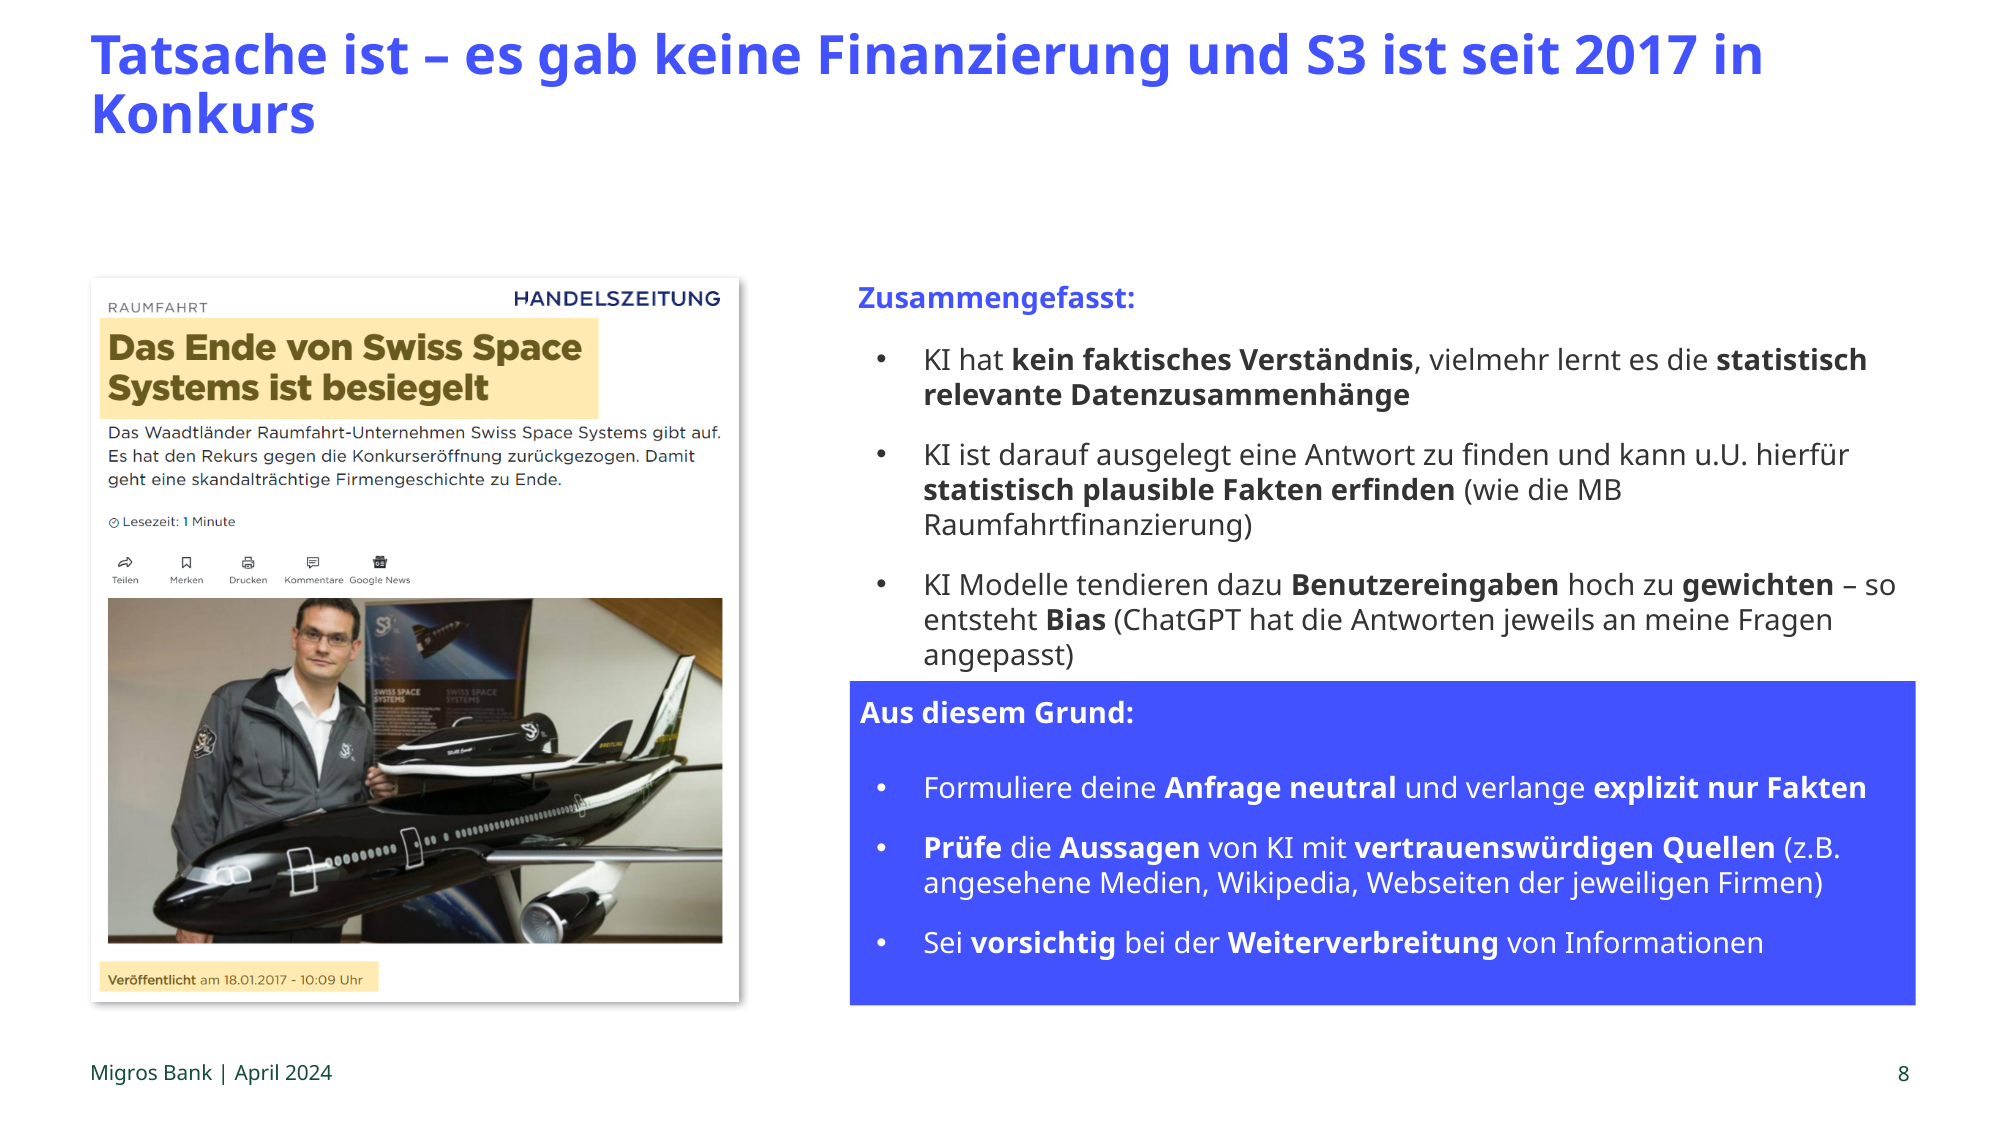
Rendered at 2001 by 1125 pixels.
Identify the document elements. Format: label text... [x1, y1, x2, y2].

text_box Zusammengefasst: [858, 278, 1136, 314]
footer Migros Bank | April 2024 [90, 1062, 1237, 1088]
picture [90, 278, 739, 1002]
title Tatsache ist – es gab keine Finanzierung und S3 ist seit 2017 in Konkurs [90, 0, 1910, 145]
text_box Formuliere deine Anfrage neutral und verlange explizit nur Fakten Prüfe die Aussagen von KI mit vertrauenswürdigen Quellen (z.B. angesehene Medien, Wikipedia, Webseiten der jeweiligen Firmen) Sei vorsichtig bei der Weiterverbreitung von Informationen [876, 769, 1898, 960]
slide_number 8 [1459, 1063, 1910, 1089]
text_box Aus diesem Grund: [860, 694, 1135, 730]
text_box KI hat kein faktisches Verständnis, vielmehr lernt es die statistisch relevante Datenzusammenhänge KI ist darauf ausgelegt eine Antwort zu finden und kann u.U. hierfür statistisch plausible Fakten erfinden (wie die MB Raumfahrtfinanzierung) KI Modelle tendieren dazu Benutzereingaben hoch zu gewichten – so entsteht Bias (ChatGPT hat die Antworten jeweils an meine Fragen angepasst) [876, 341, 1898, 671]
text_box [849, 680, 1917, 1006]
